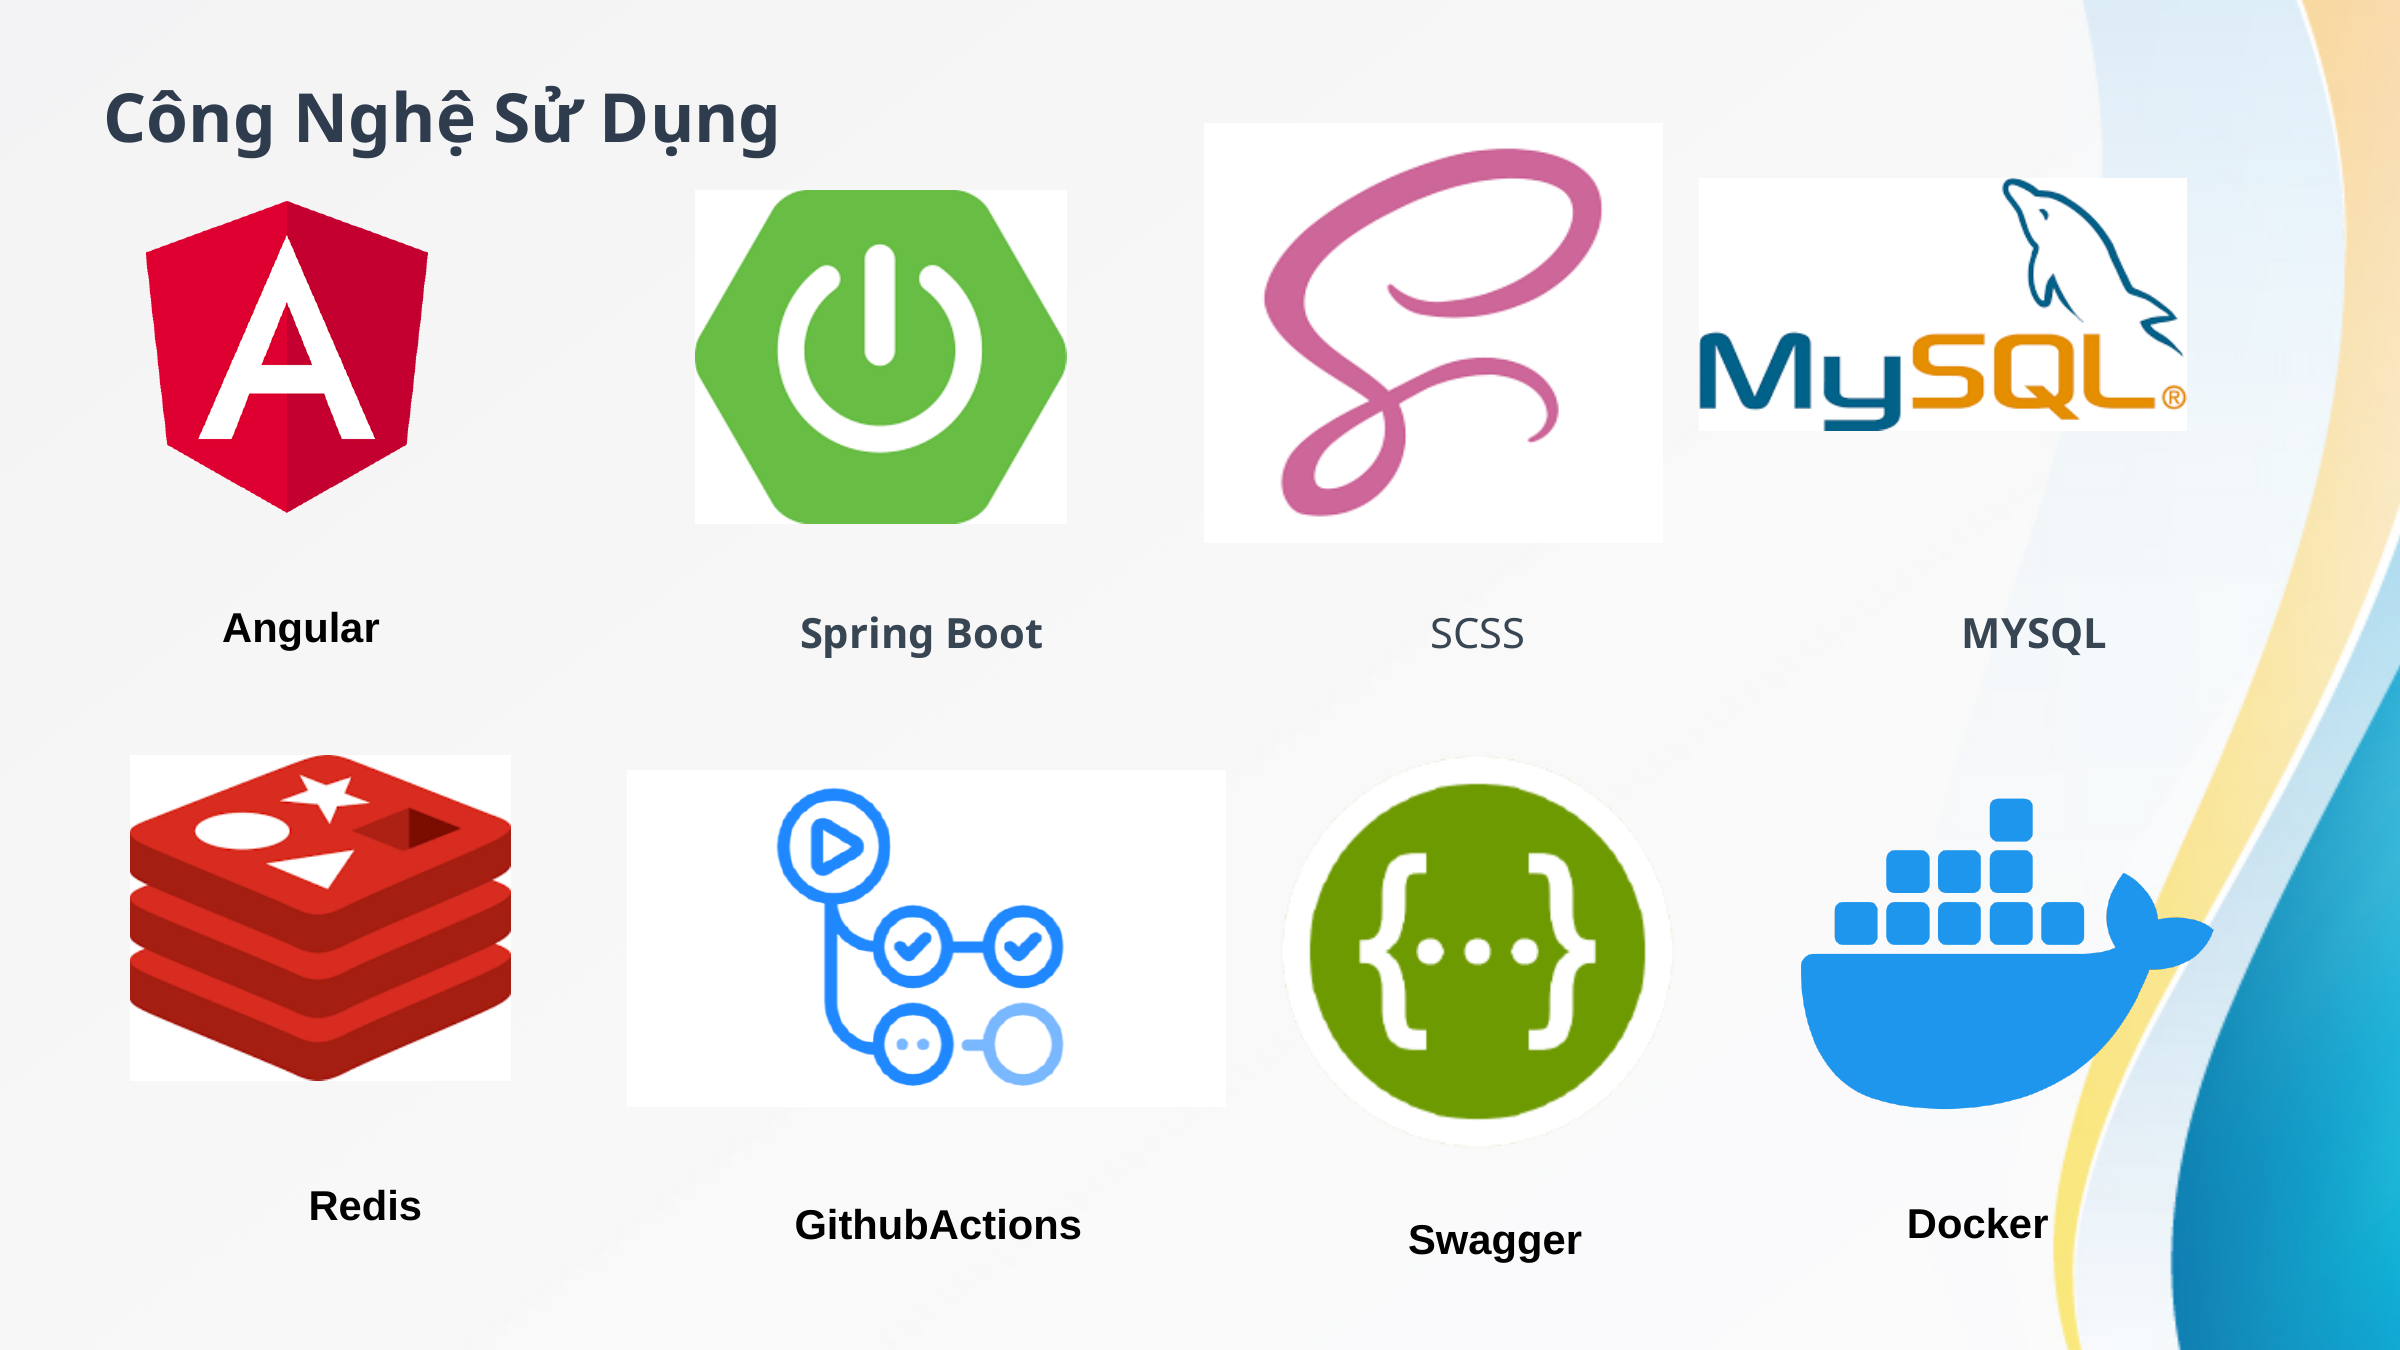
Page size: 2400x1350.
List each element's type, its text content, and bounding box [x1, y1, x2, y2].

text_box Swagger [1327, 1205, 1577, 1245]
text_box Docker [1577, 1189, 2378, 1255]
text_box Spring Boot [659, 615, 1184, 741]
text_box Công Nghệ Sử Dụng [103, 71, 877, 157]
text_box SCSS [1216, 615, 1741, 741]
text_box MYSQL [1772, 615, 2297, 741]
text_box GithubActions [779, 1190, 1123, 1256]
picture [0, 0, 2400, 1350]
text_box Angular [39, 618, 563, 735]
text_box Redis [103, 1188, 628, 1313]
